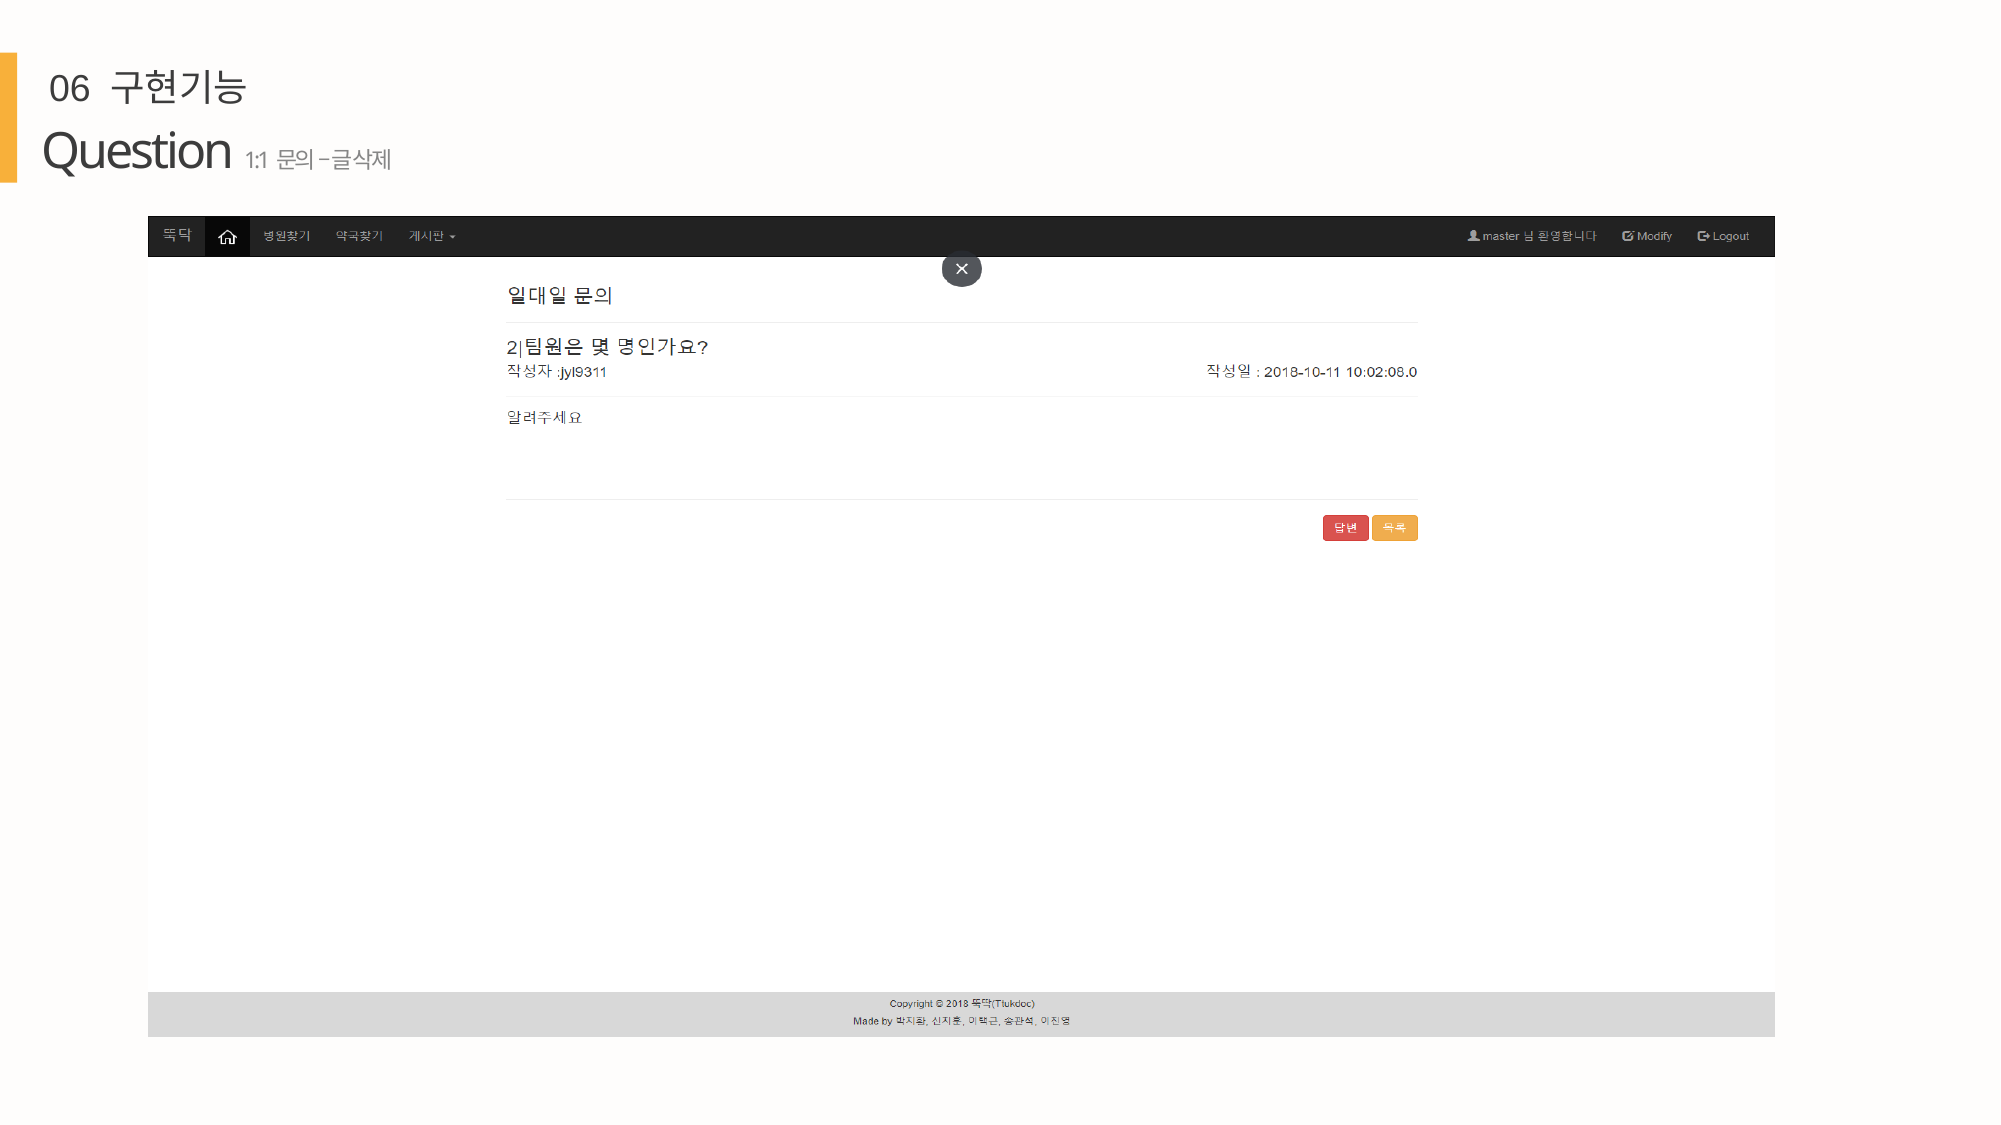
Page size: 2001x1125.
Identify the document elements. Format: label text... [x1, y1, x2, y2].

text_box Question 1:1문의 – 글 삭제 [26, 110, 407, 186]
picture [148, 216, 1775, 1037]
text_box [0, 52, 18, 184]
text_box 06 구현기능 [34, 56, 264, 117]
